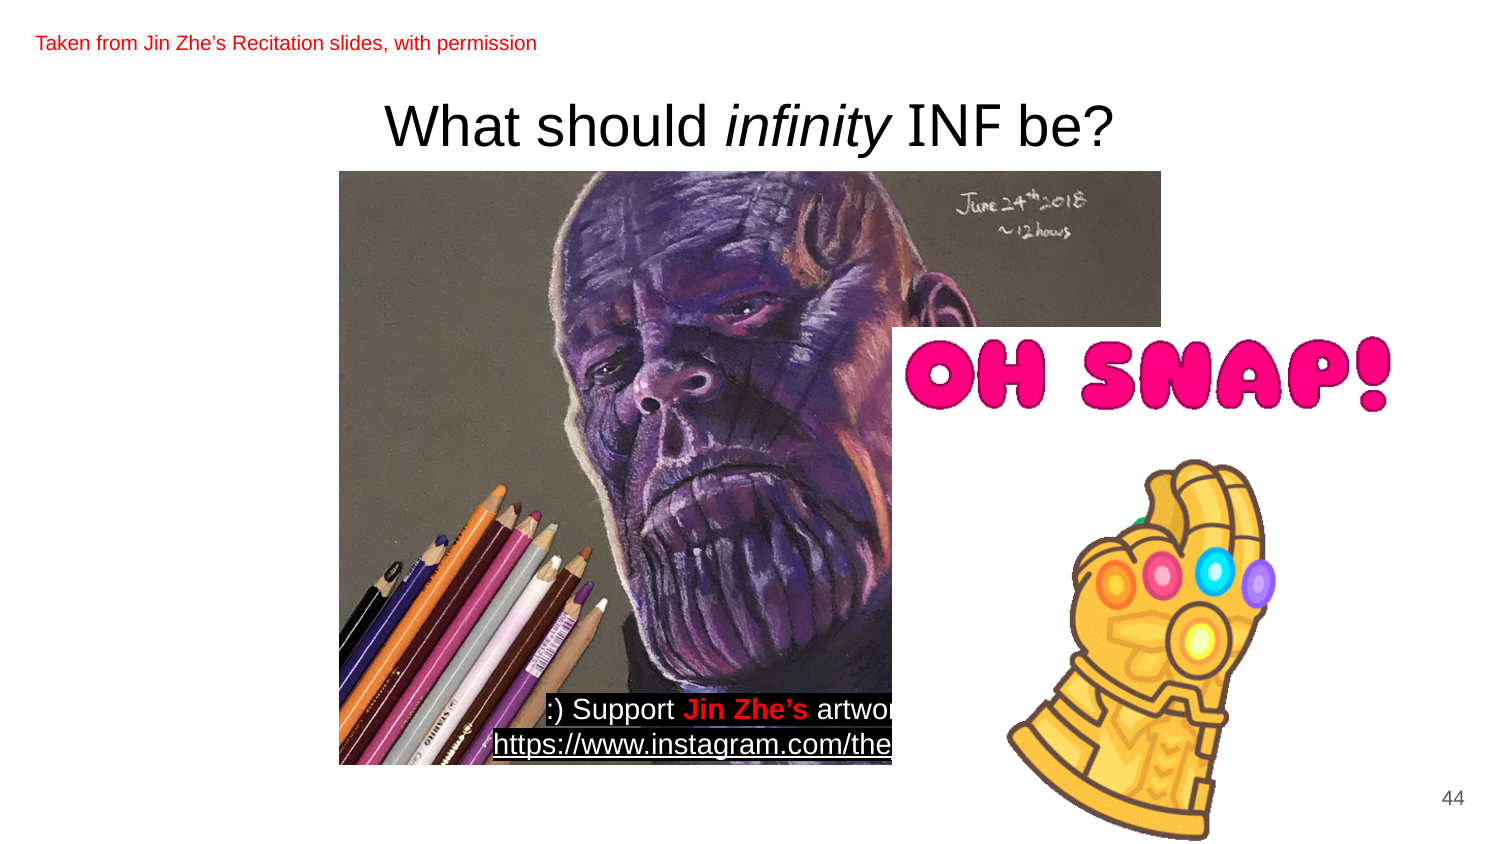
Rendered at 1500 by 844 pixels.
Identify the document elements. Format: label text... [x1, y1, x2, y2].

slide_number 44 [1414, 764, 1480, 830]
text_box Taken from Jin Zhe’s Recitation slides, with permission [20, 14, 661, 82]
picture [339, 171, 1409, 844]
title What should infinity INF be? [51, 72, 1449, 167]
